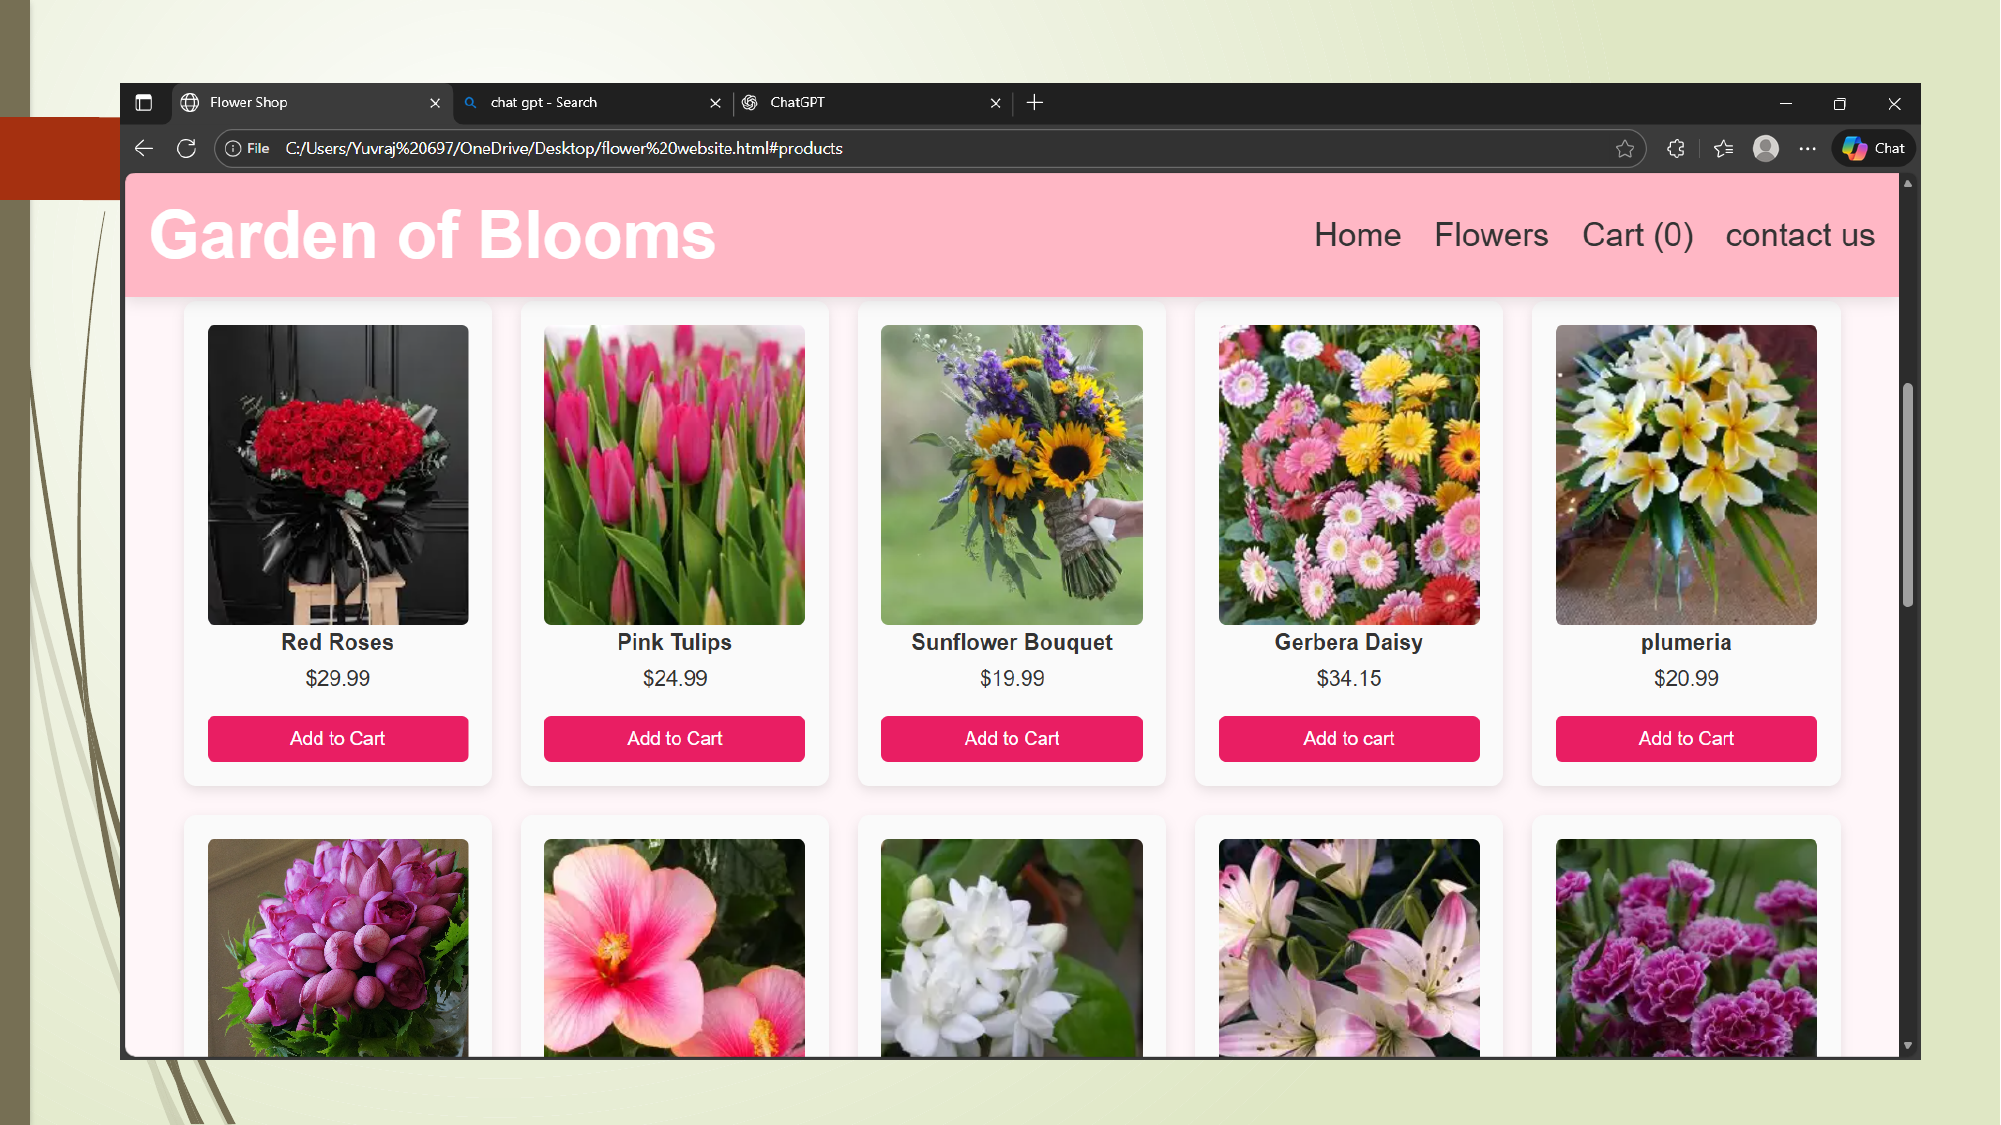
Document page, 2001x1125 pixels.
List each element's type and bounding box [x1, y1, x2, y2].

picture [120, 83, 1922, 1060]
